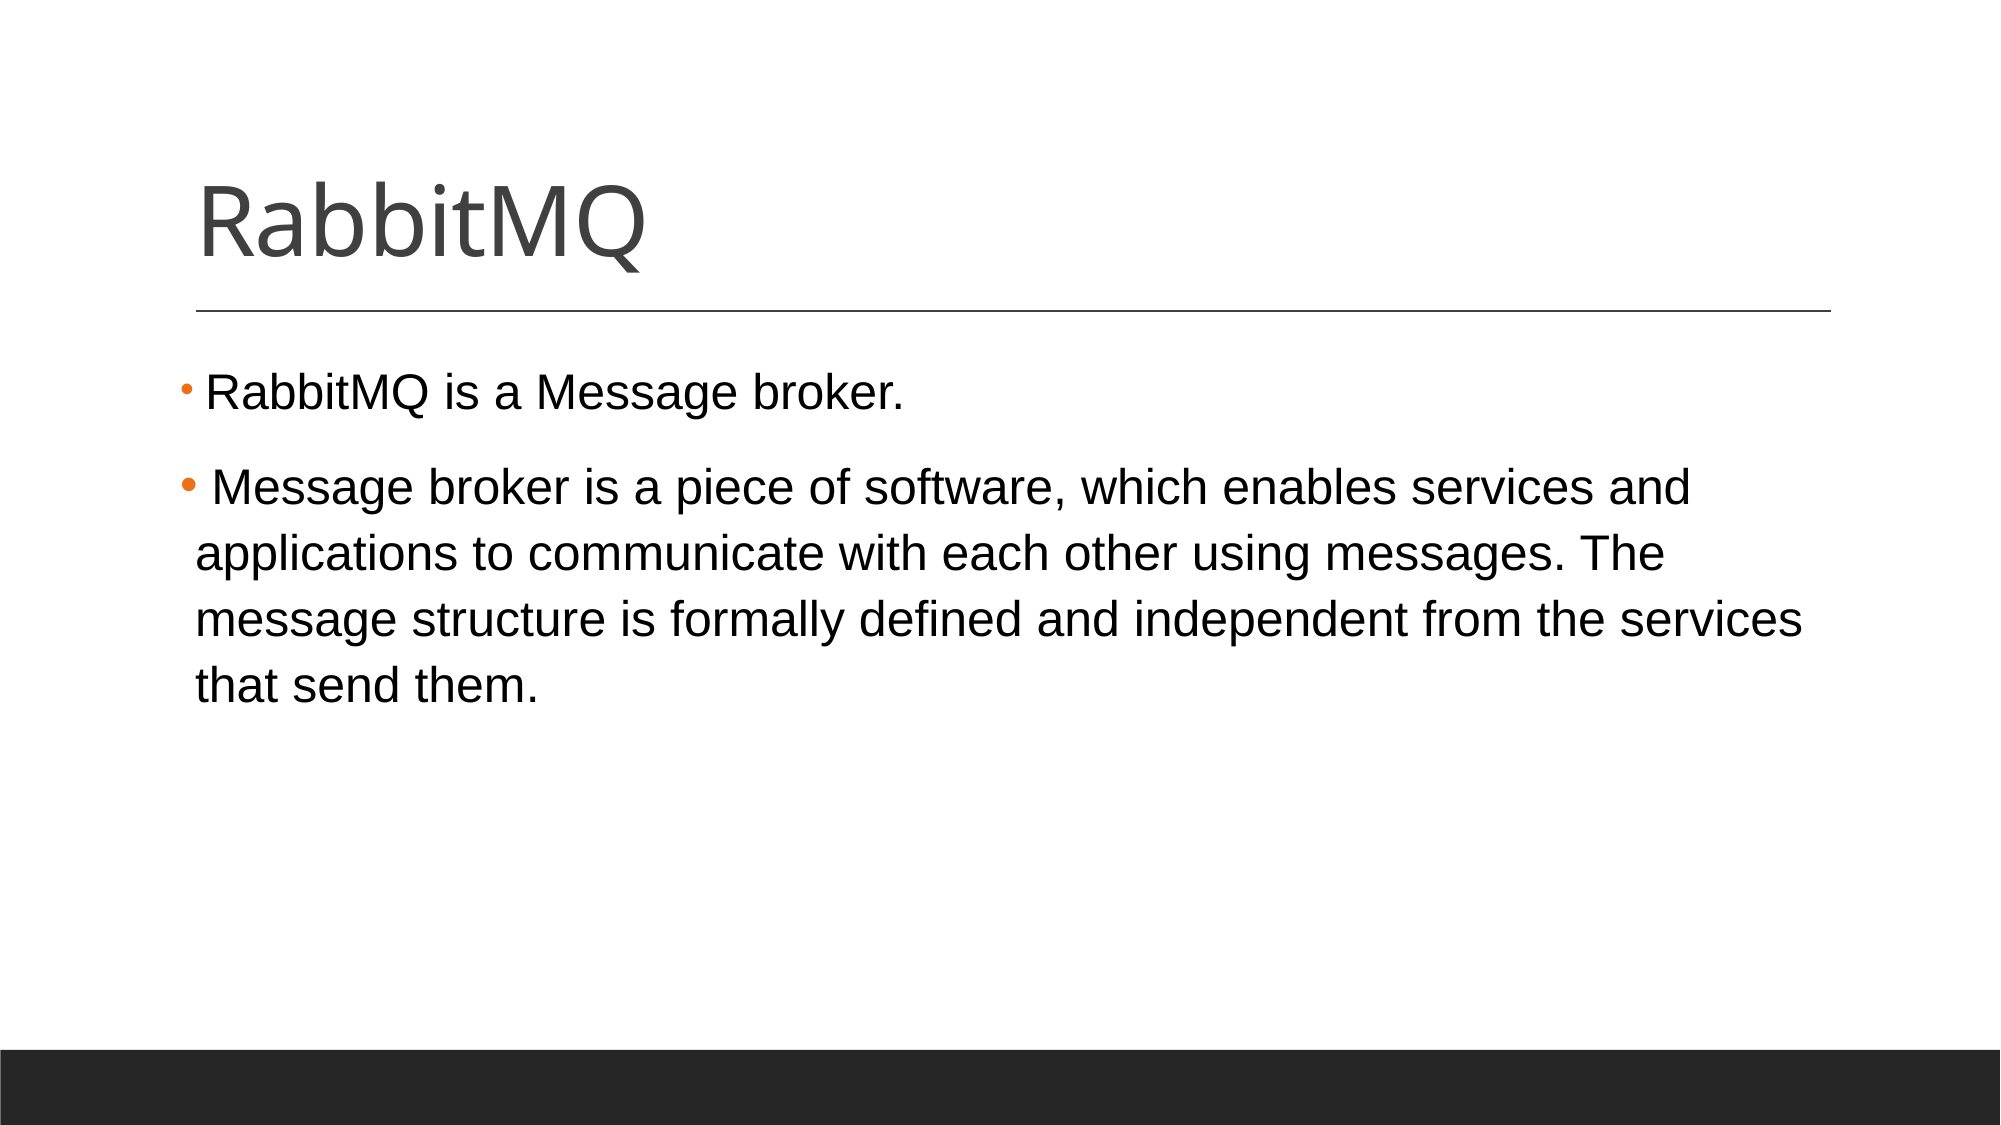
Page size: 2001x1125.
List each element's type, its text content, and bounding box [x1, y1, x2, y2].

list RabbitMQ is a Message broker. Message broker is a piece of software, which enables services and applications to communicate with each other using messages. The message structure is formally defined and independent from the services that send them. [180, 345, 1830, 963]
title RabbitMQ [180, 47, 1830, 285]
